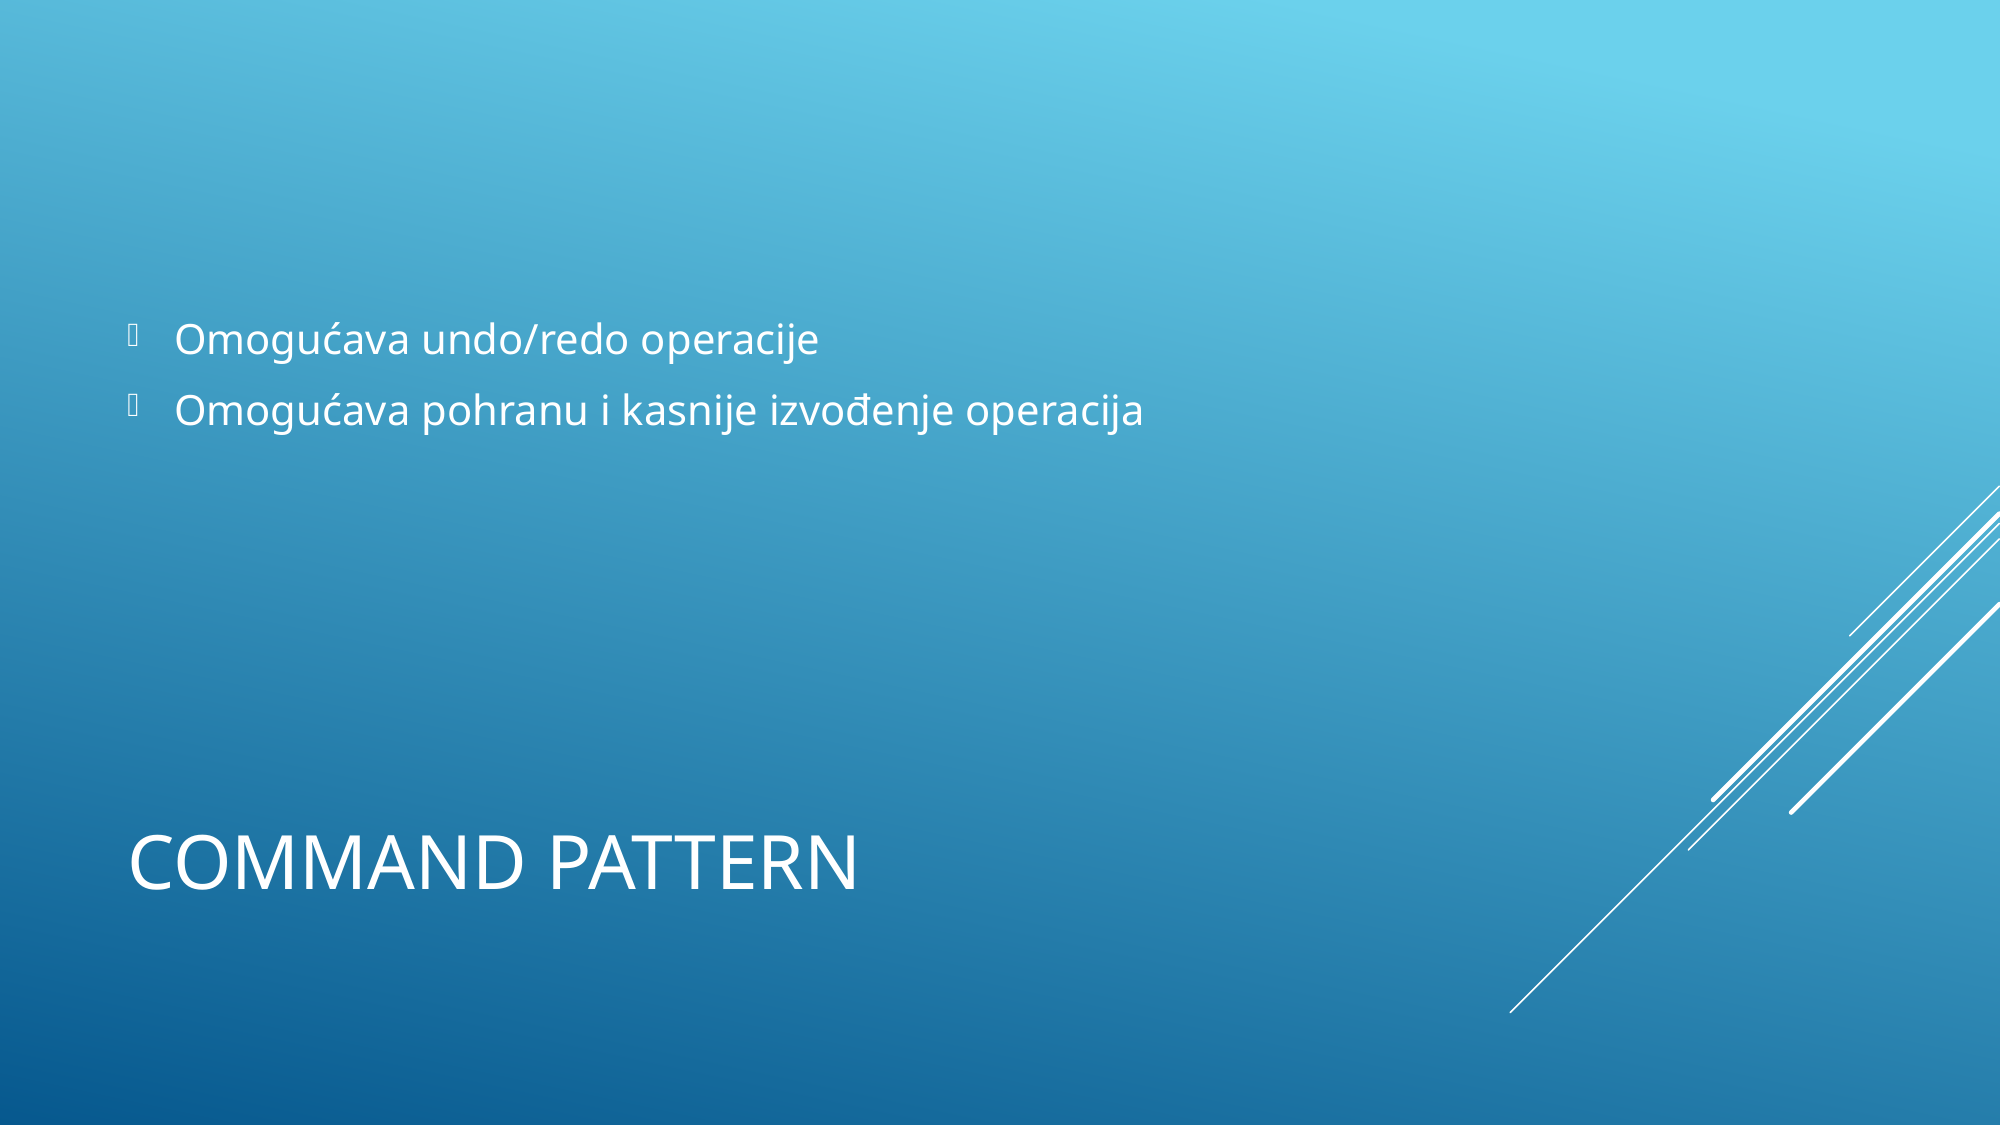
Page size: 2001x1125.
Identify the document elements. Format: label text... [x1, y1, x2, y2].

list Omogućava undo/redo operacije Omogućava pohranu i kasnije izvođenje operacija [112, 112, 1513, 706]
title Command pattern [112, 736, 1513, 984]
